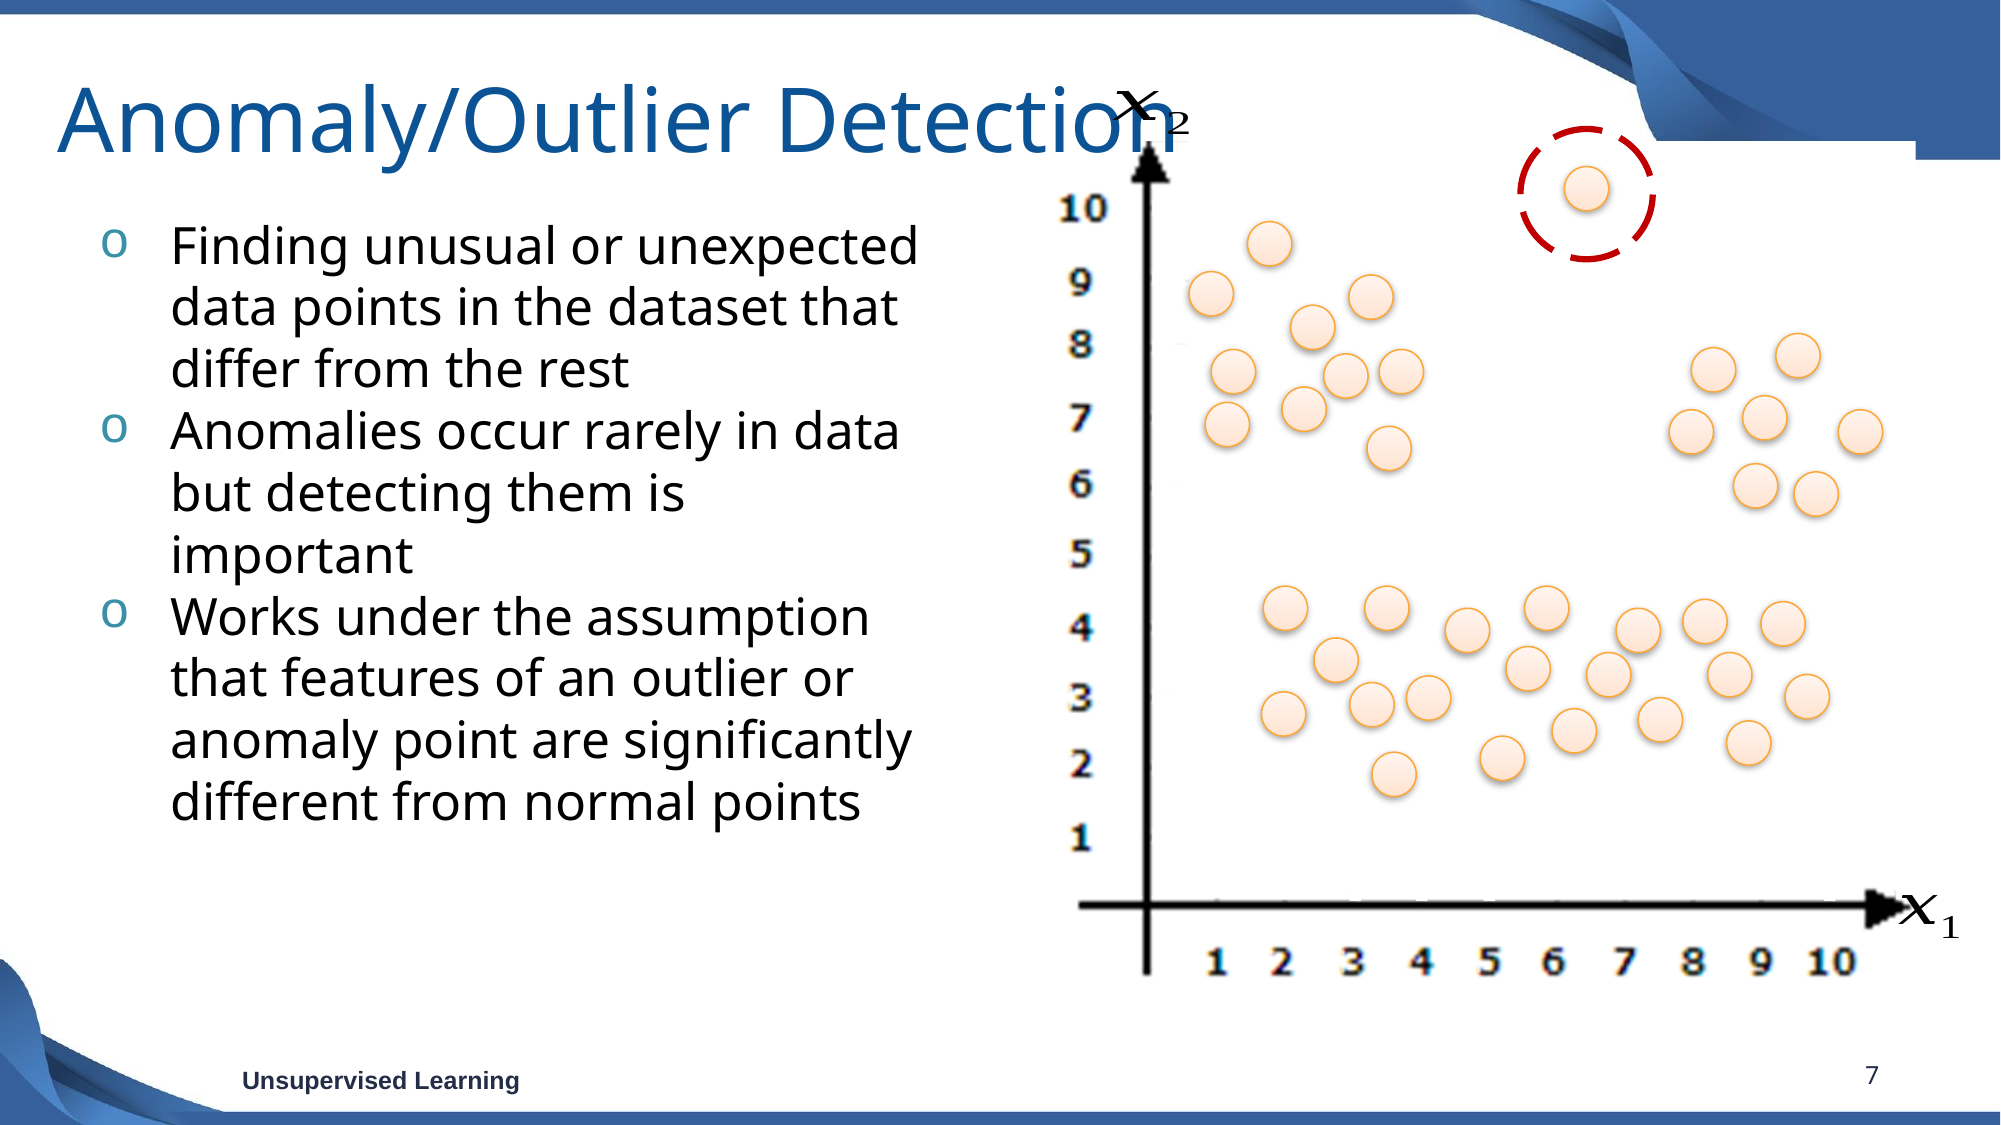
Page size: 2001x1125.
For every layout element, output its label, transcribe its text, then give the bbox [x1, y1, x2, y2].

title Anomaly/Outlier Detection [42, 14, 1768, 233]
picture [0, 0, 2001, 1125]
list Finding unusual or unexpected data points in the dataset that differ from the rest Anomalies occur rarely in data but detecting them is important Works under the assumption that features of an outlier or anomaly point are significantly different from normal points [84, 205, 953, 938]
